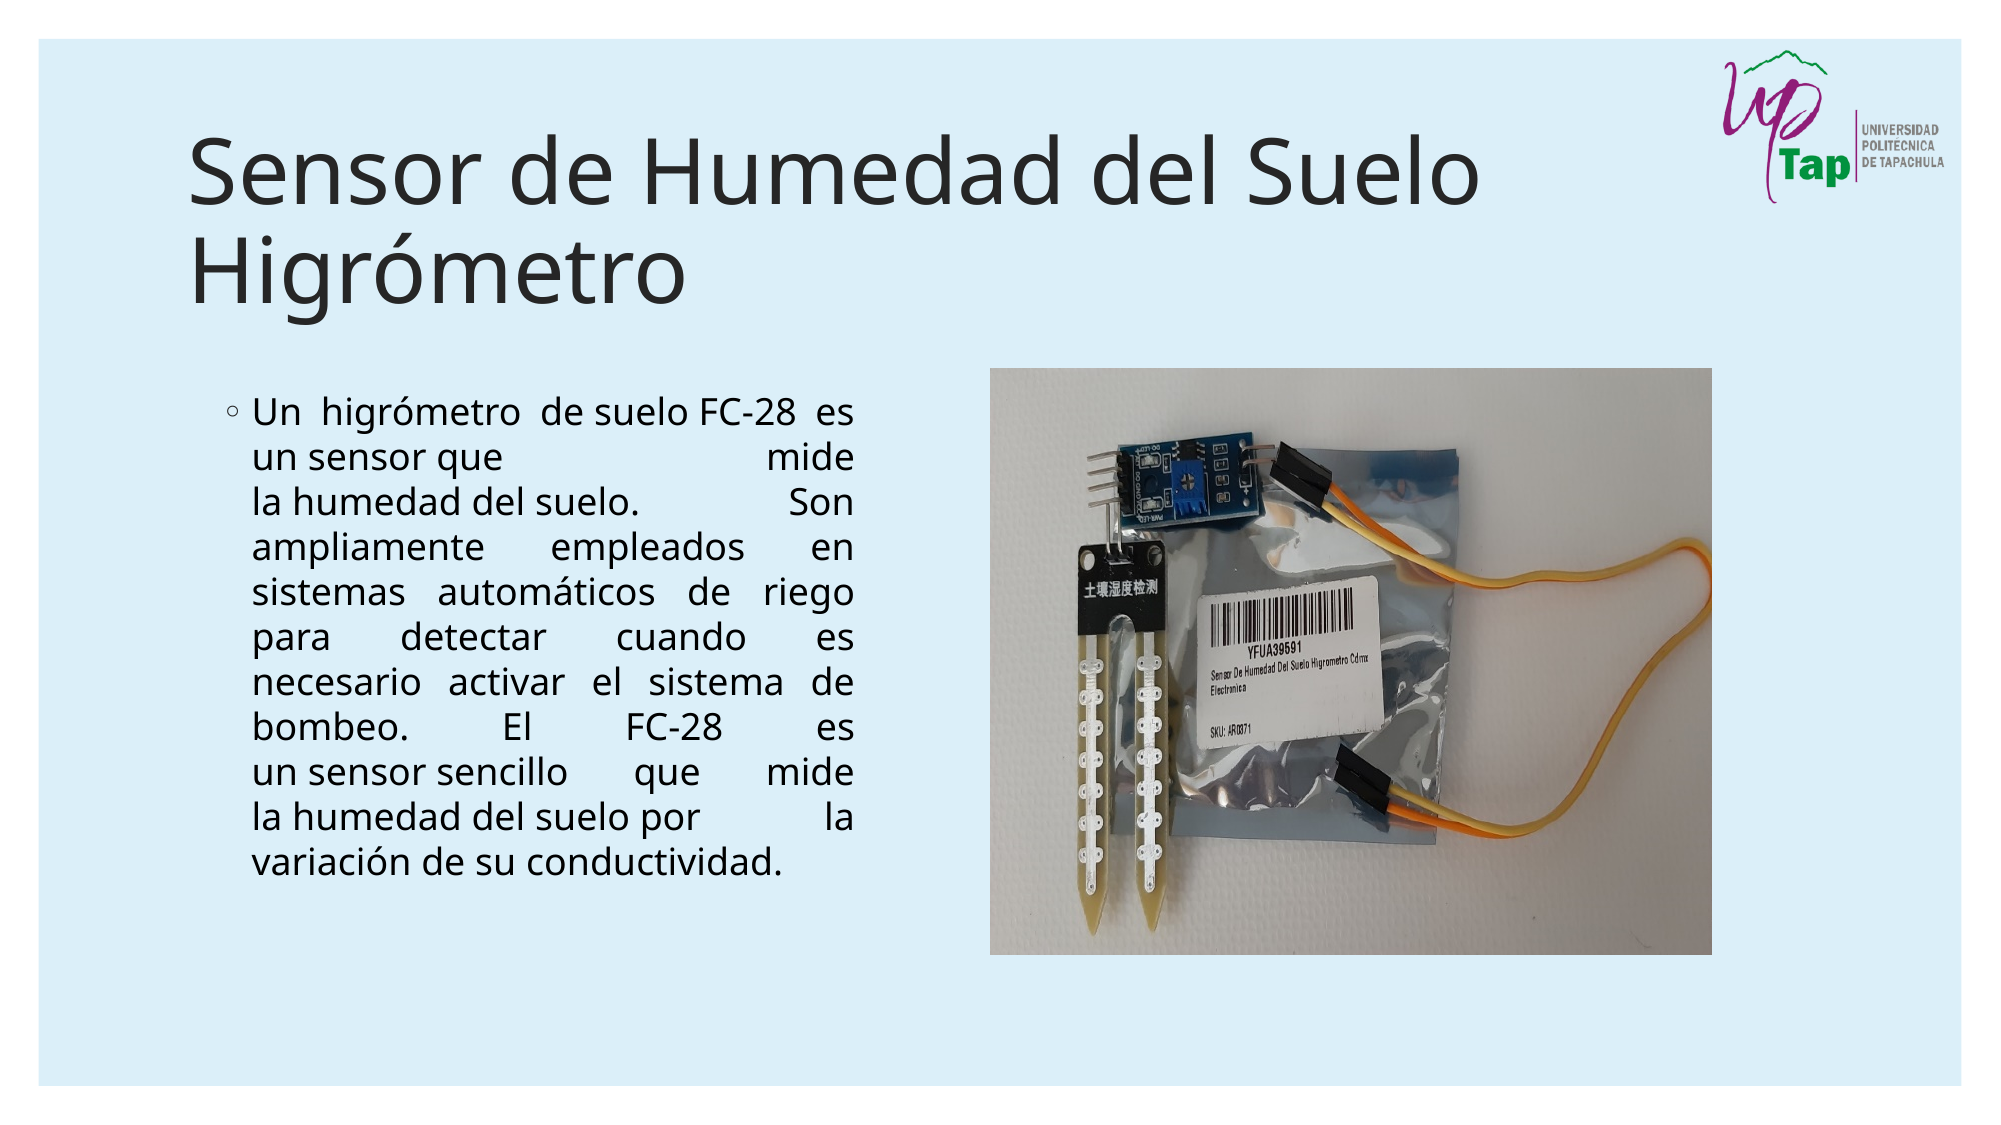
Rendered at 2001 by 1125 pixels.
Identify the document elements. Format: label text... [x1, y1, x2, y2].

title Sensor de Humedad del Suelo Higrómetro [172, 112, 1659, 337]
picture [1711, 37, 1956, 225]
list Un higrómetro de suelo FC-28 es un sensor que mide la humedad del suelo. Son ampliamente empleados en sistemas automáticos de riego para detectar cuando es necesario activar el sistema de bombeo. El FC-28 es un sensor sencillo que mide la humedad del suelo por la variación de su conductividad. [206, 380, 871, 955]
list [990, 368, 1712, 955]
